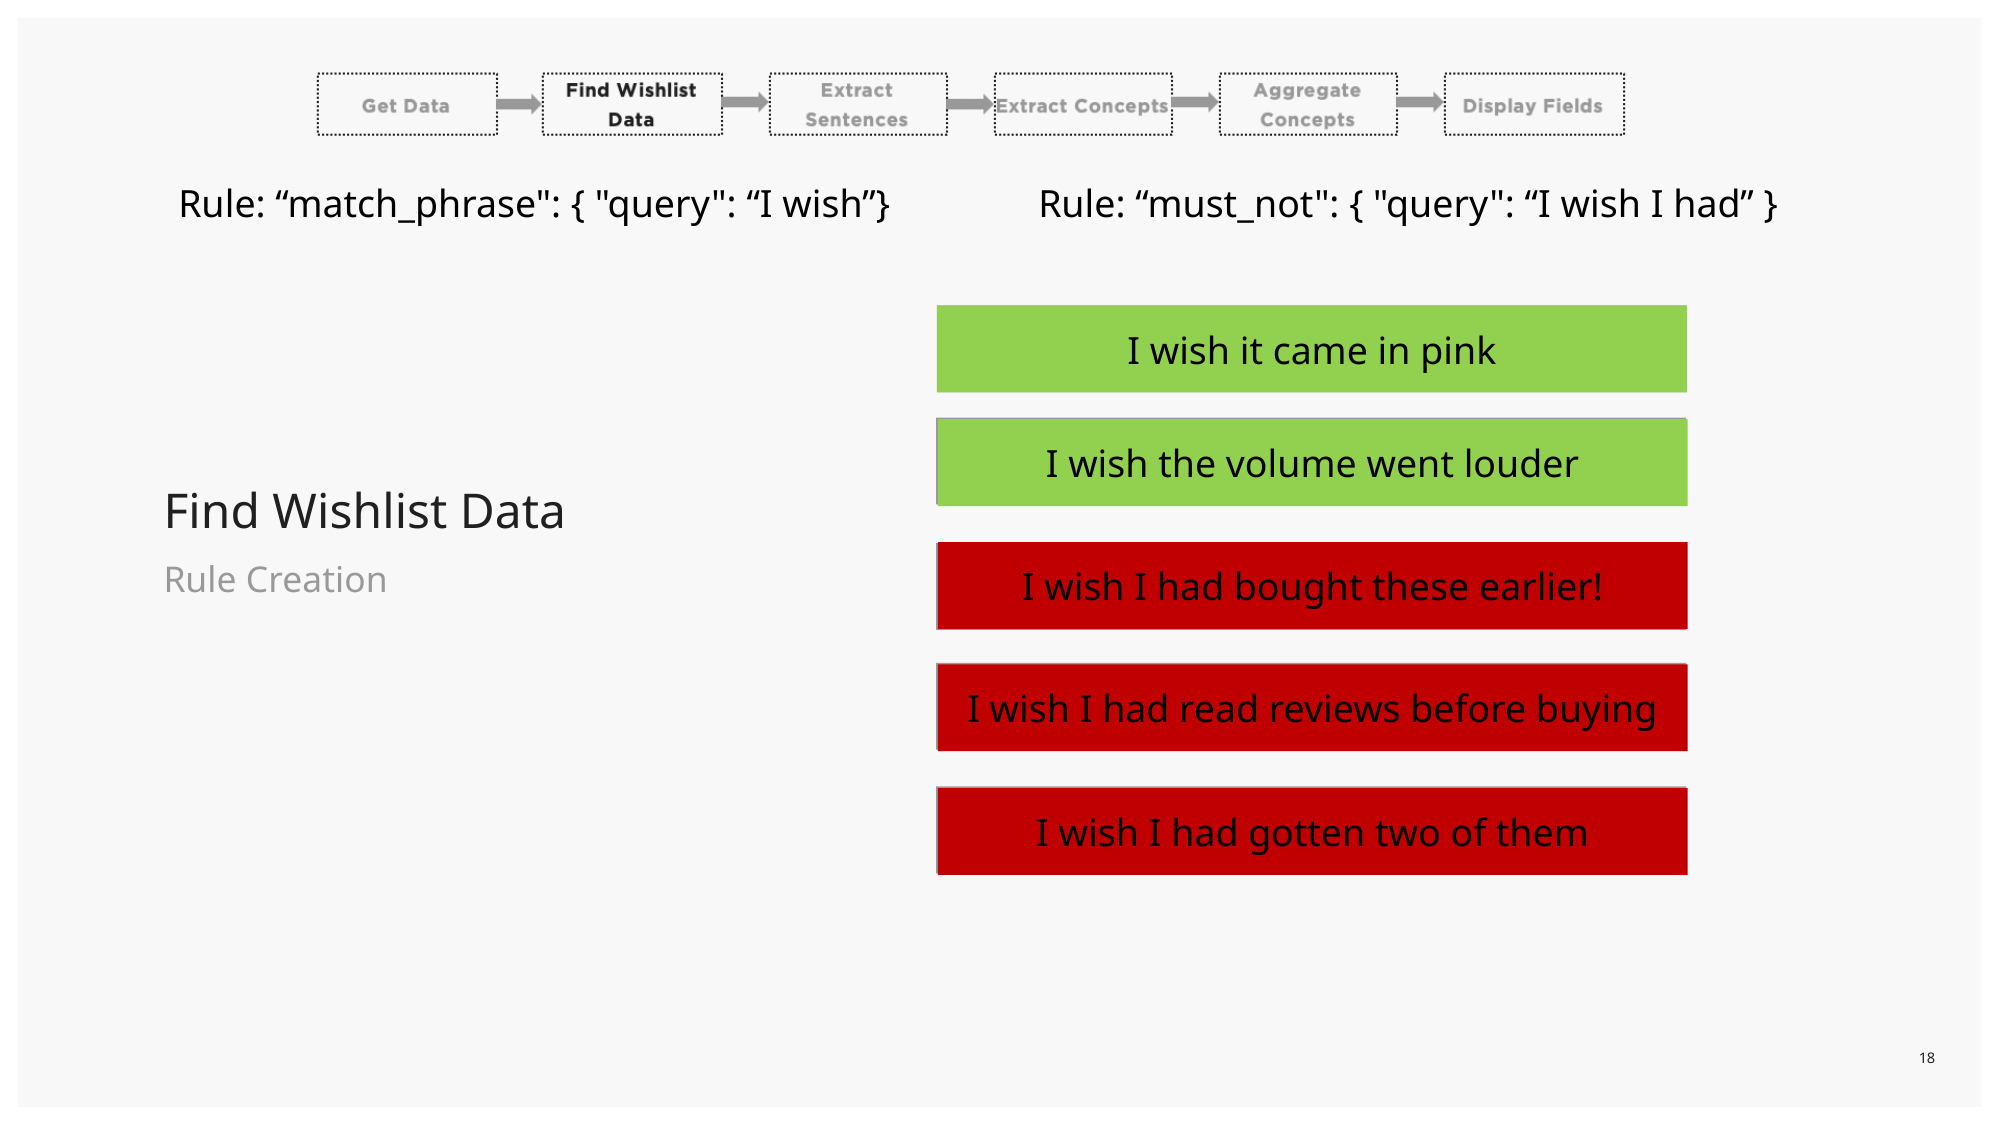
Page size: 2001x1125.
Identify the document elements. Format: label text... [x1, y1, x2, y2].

title Find Wishlist Data [163, 350, 839, 539]
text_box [163, 172, 2000, 234]
text_box I wish I had read reviews before buying [937, 664, 1688, 752]
text_box I wish I had bought these earlier! [937, 542, 1688, 629]
text_box I wish it came in pink [937, 305, 1688, 393]
list Rule Creation [163, 546, 839, 640]
slide_number 18 [1891, 1047, 1936, 1071]
text_box I wish the volume went louder [937, 419, 1688, 507]
text_box I wish I had gotten two of them [937, 788, 1688, 875]
picture [295, 43, 1646, 159]
